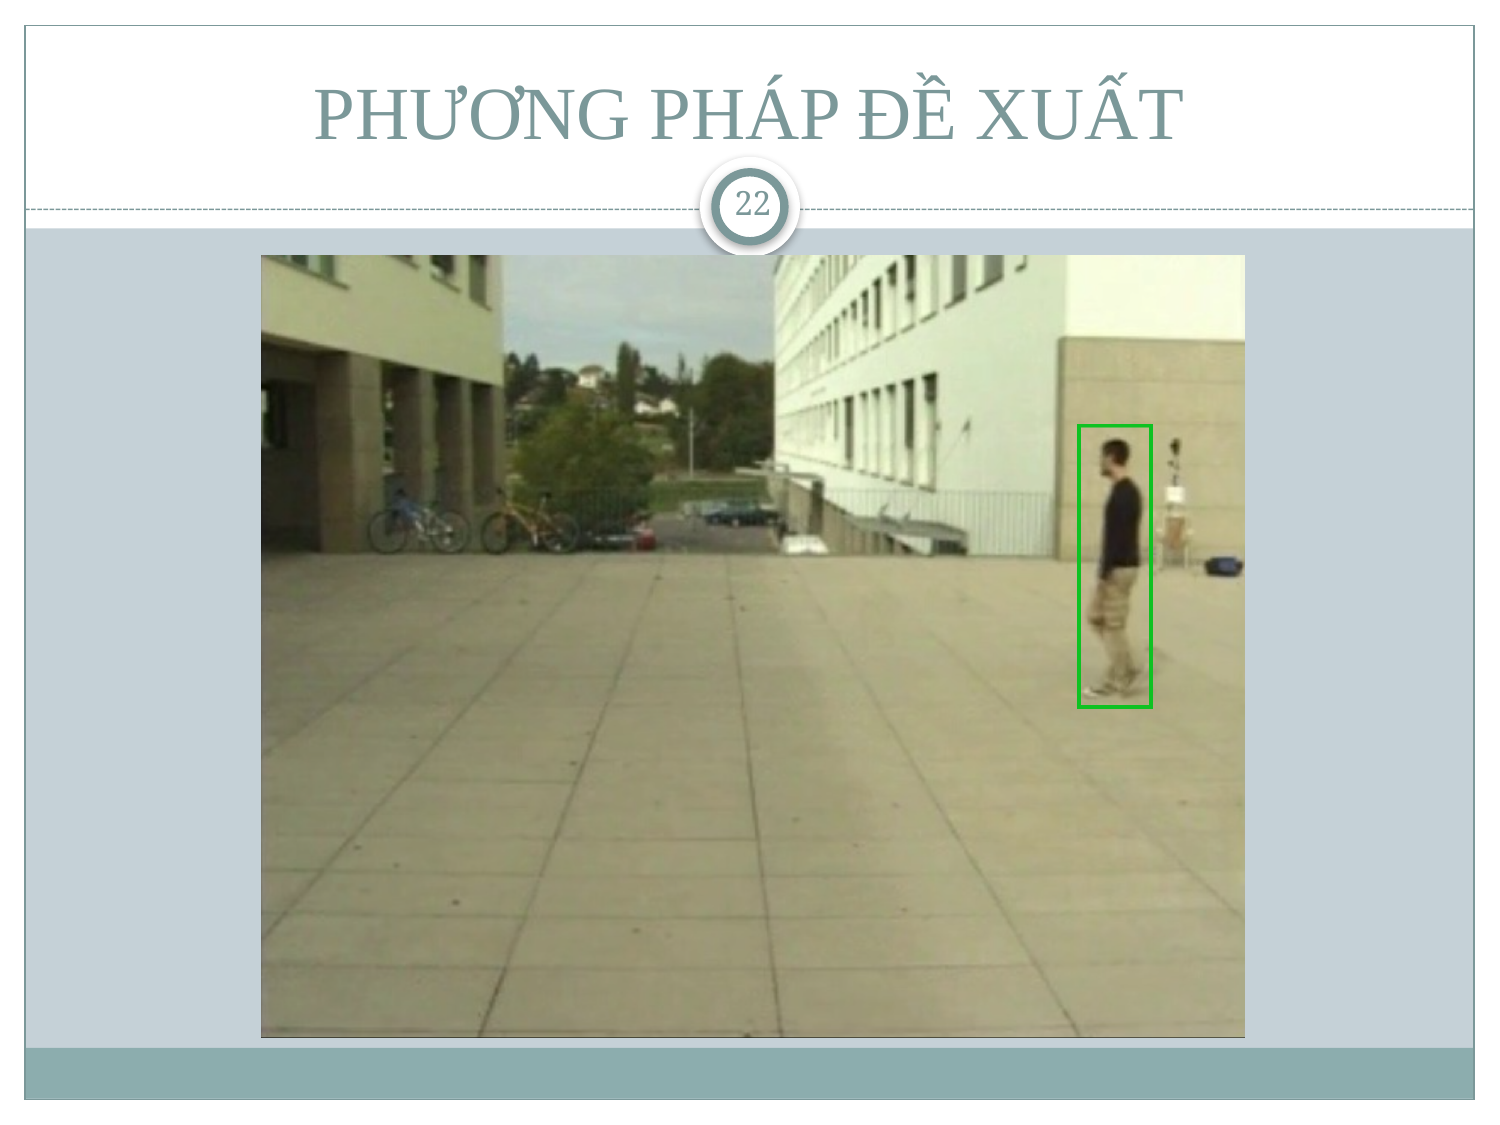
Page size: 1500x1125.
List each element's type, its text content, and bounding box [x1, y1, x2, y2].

title PHƯƠNG PHÁP ĐỀ XUẤT [49, 37, 1450, 162]
picture [261, 255, 1245, 1038]
slide_number 22 [715, 168, 791, 241]
